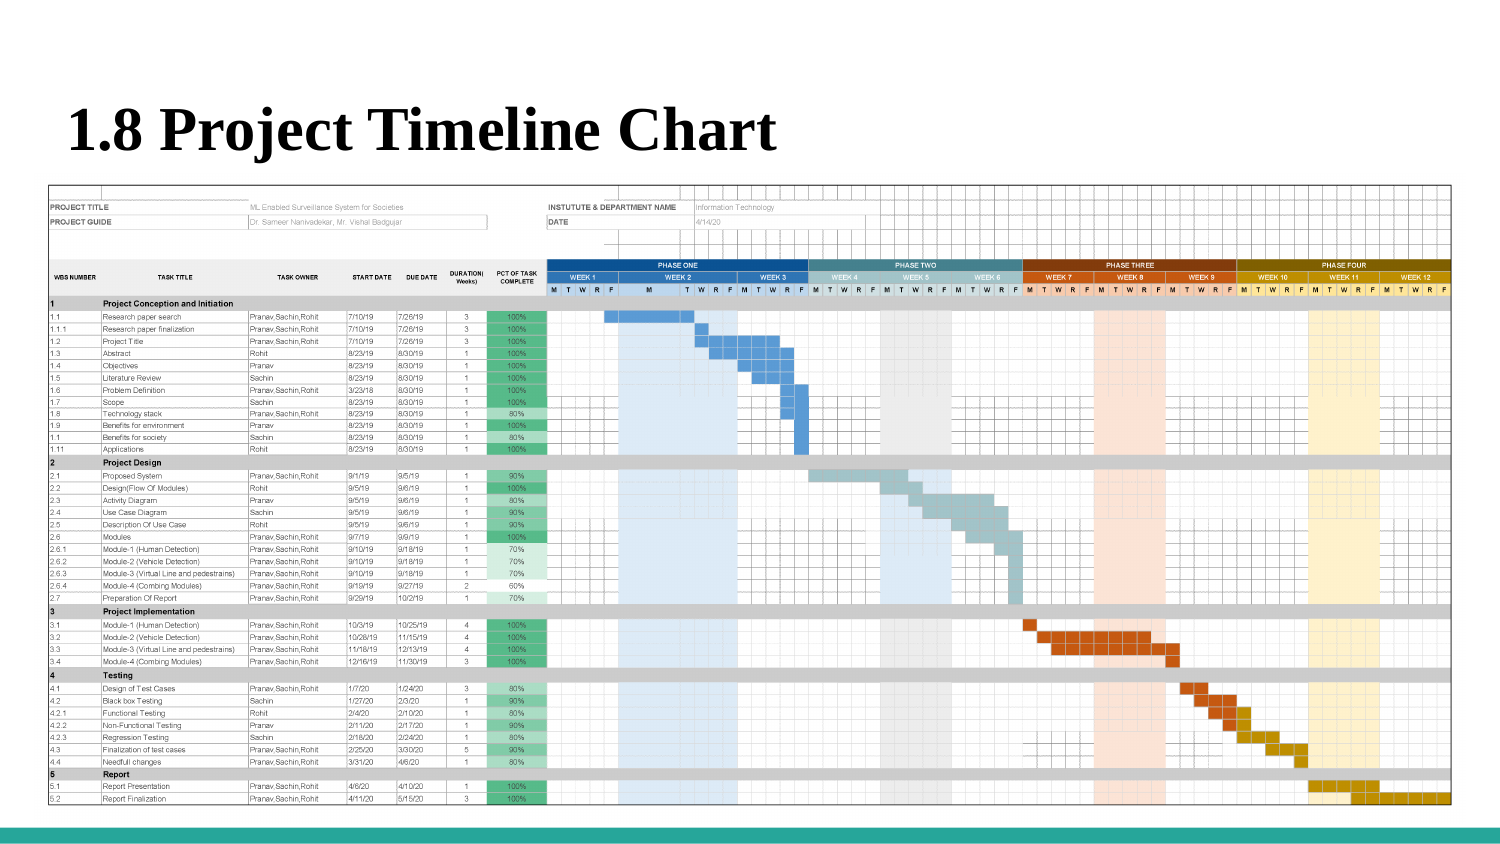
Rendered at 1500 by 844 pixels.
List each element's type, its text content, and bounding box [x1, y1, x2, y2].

title 1.8 Project Timeline Chart [51, 72, 1449, 172]
picture [34, 173, 1466, 824]
